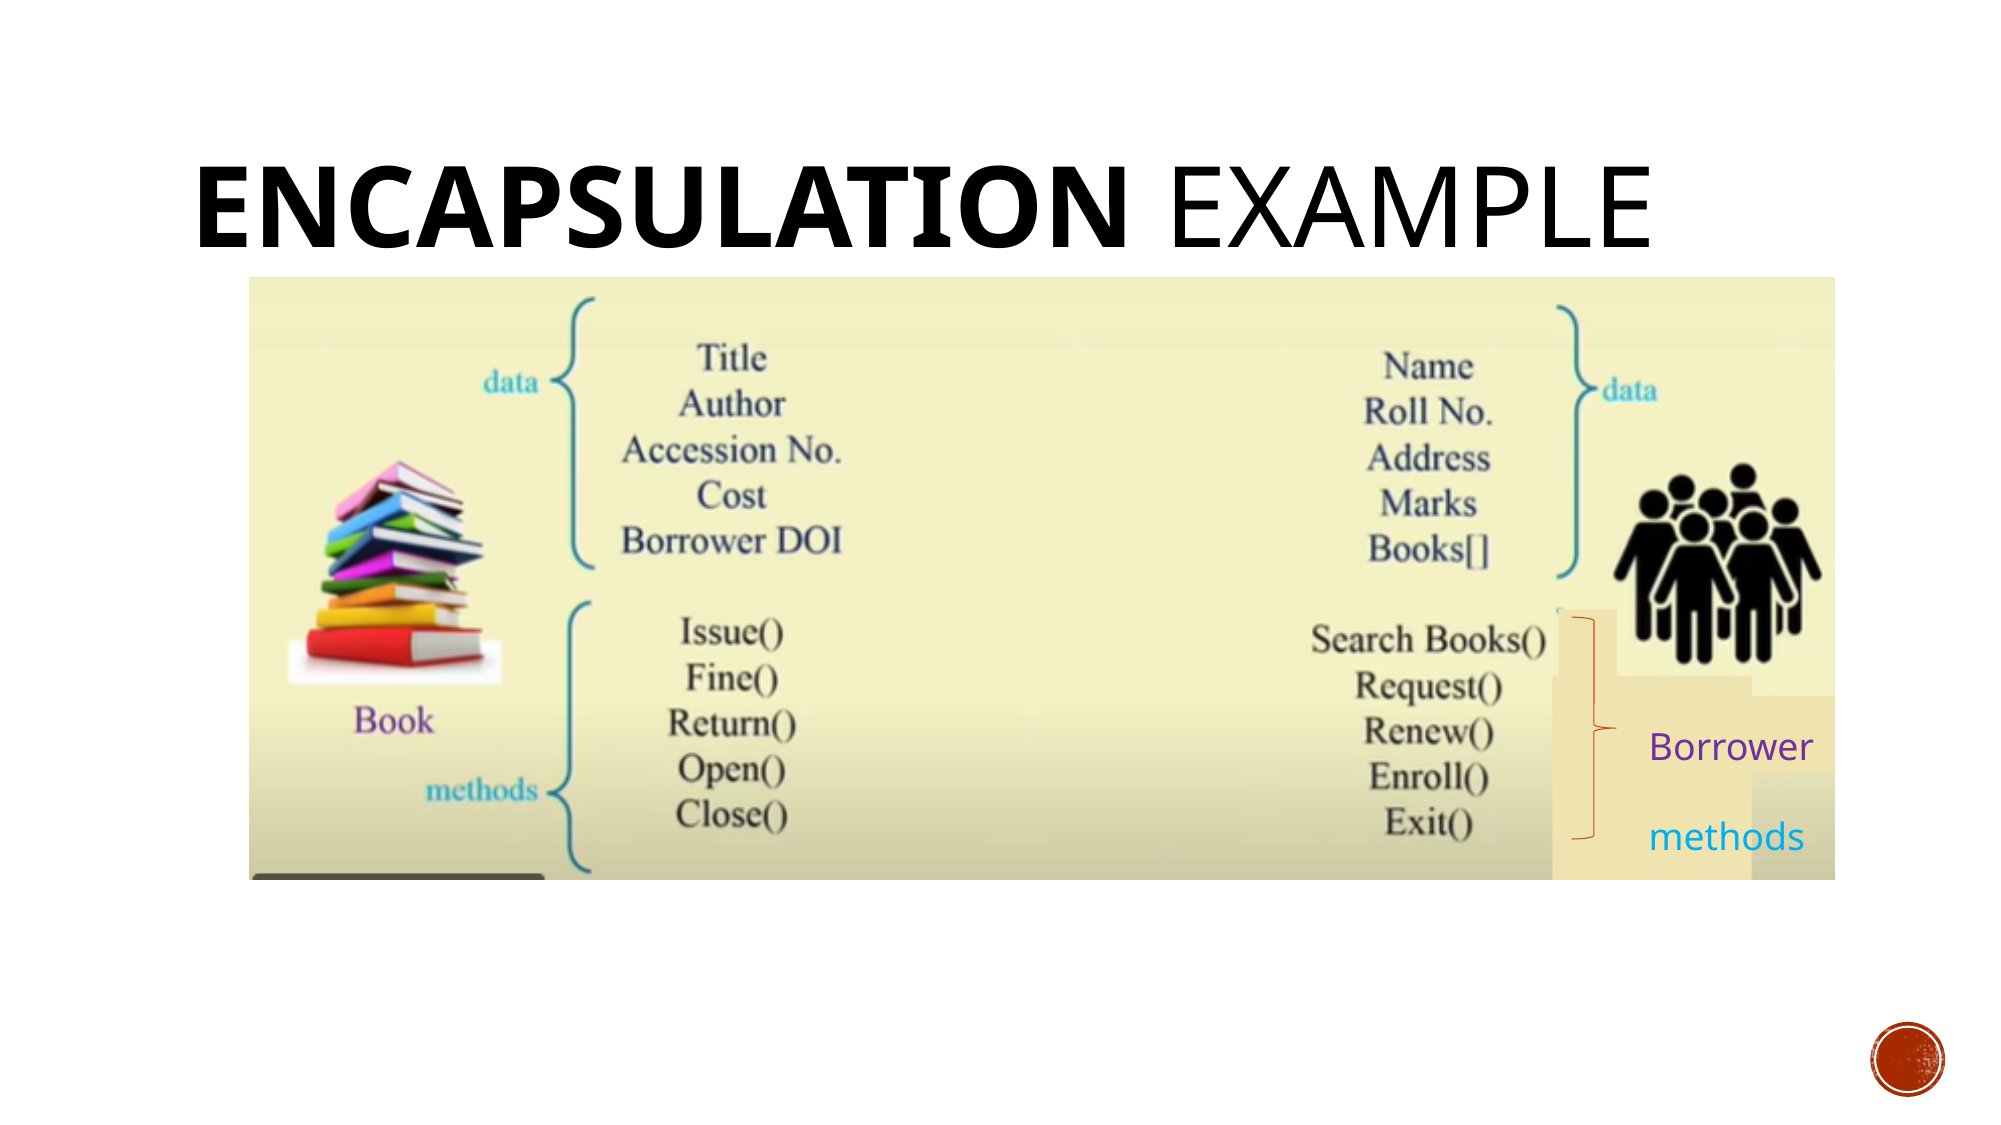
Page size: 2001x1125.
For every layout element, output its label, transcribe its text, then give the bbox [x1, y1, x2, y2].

picture [249, 277, 1834, 879]
title Encapsulation example [175, 79, 1826, 344]
